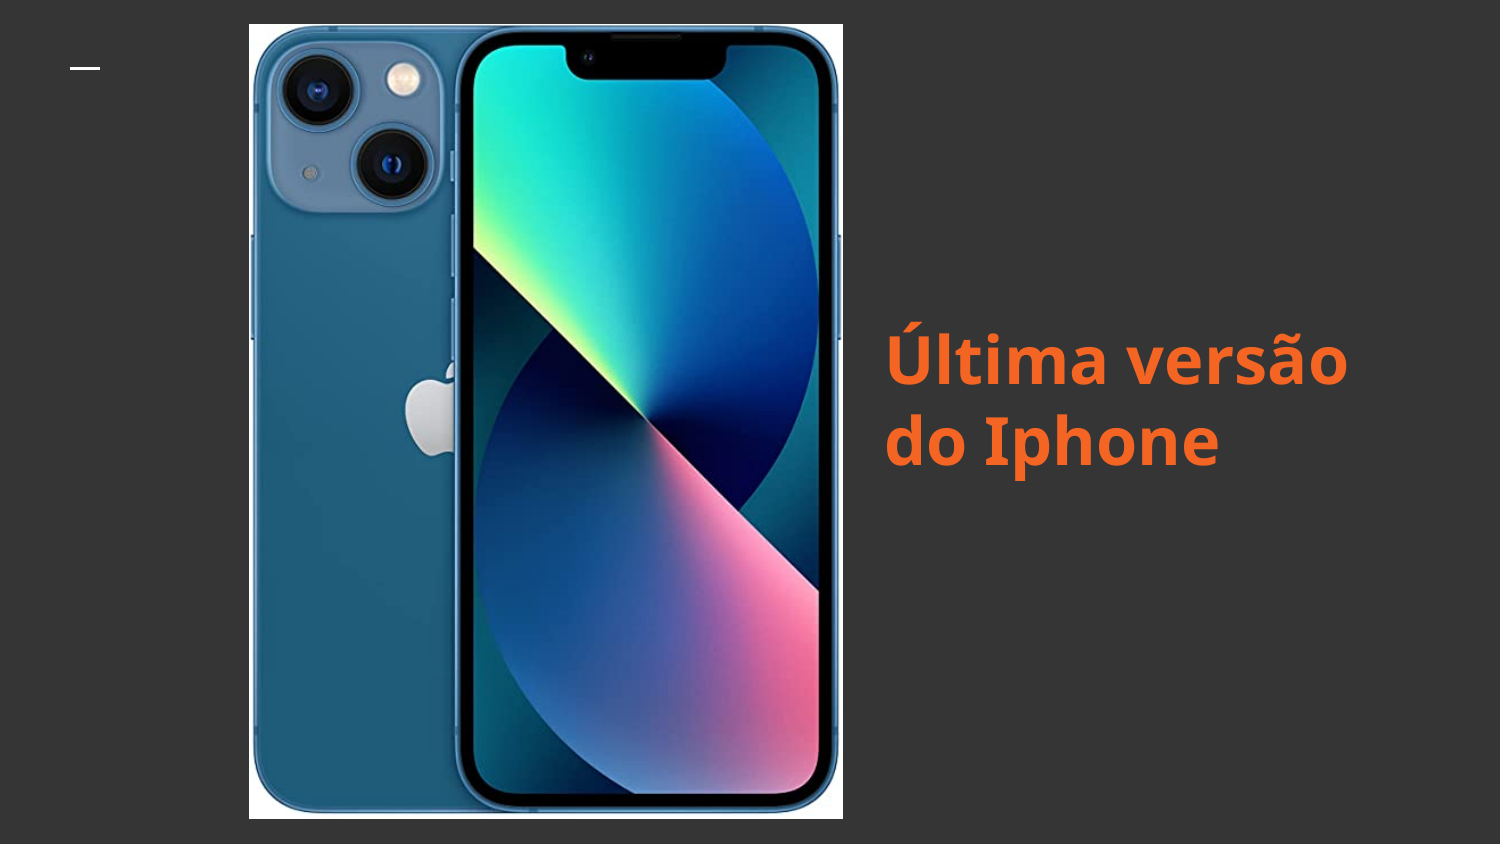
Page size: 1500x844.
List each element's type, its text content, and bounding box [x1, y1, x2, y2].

picture [249, 24, 843, 819]
title Última versão do Iphone [869, 303, 1457, 430]
